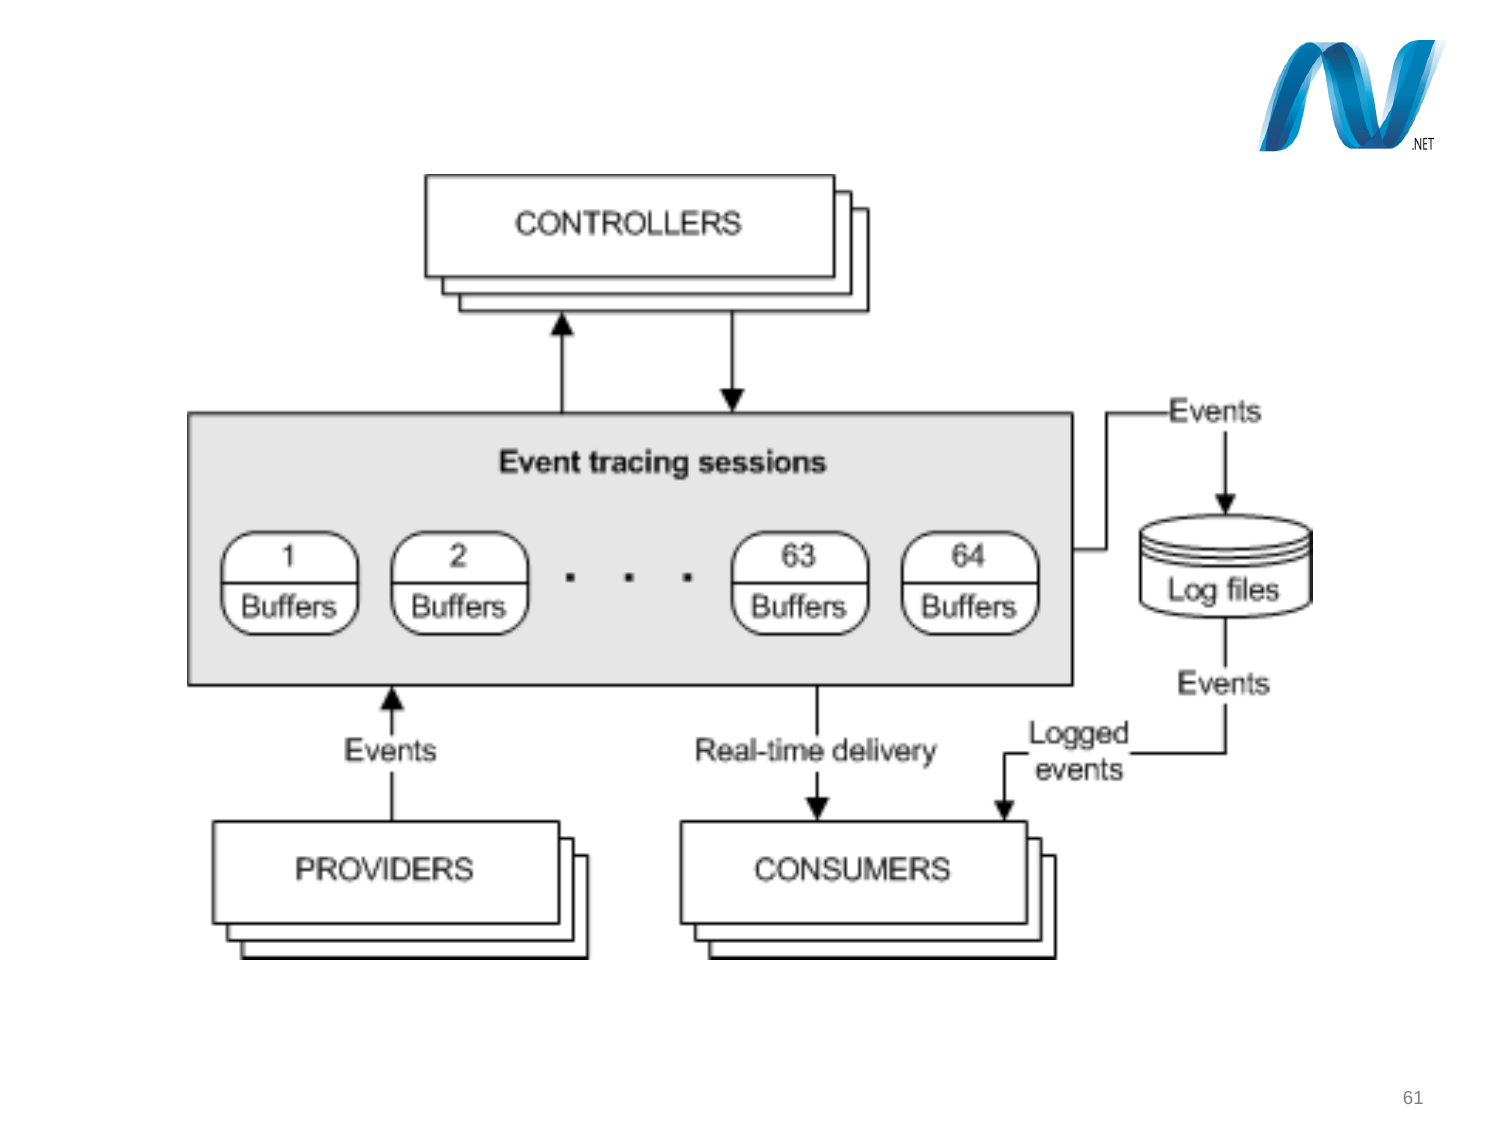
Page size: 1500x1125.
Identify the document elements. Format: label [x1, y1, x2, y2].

picture [187, 26, 1450, 961]
